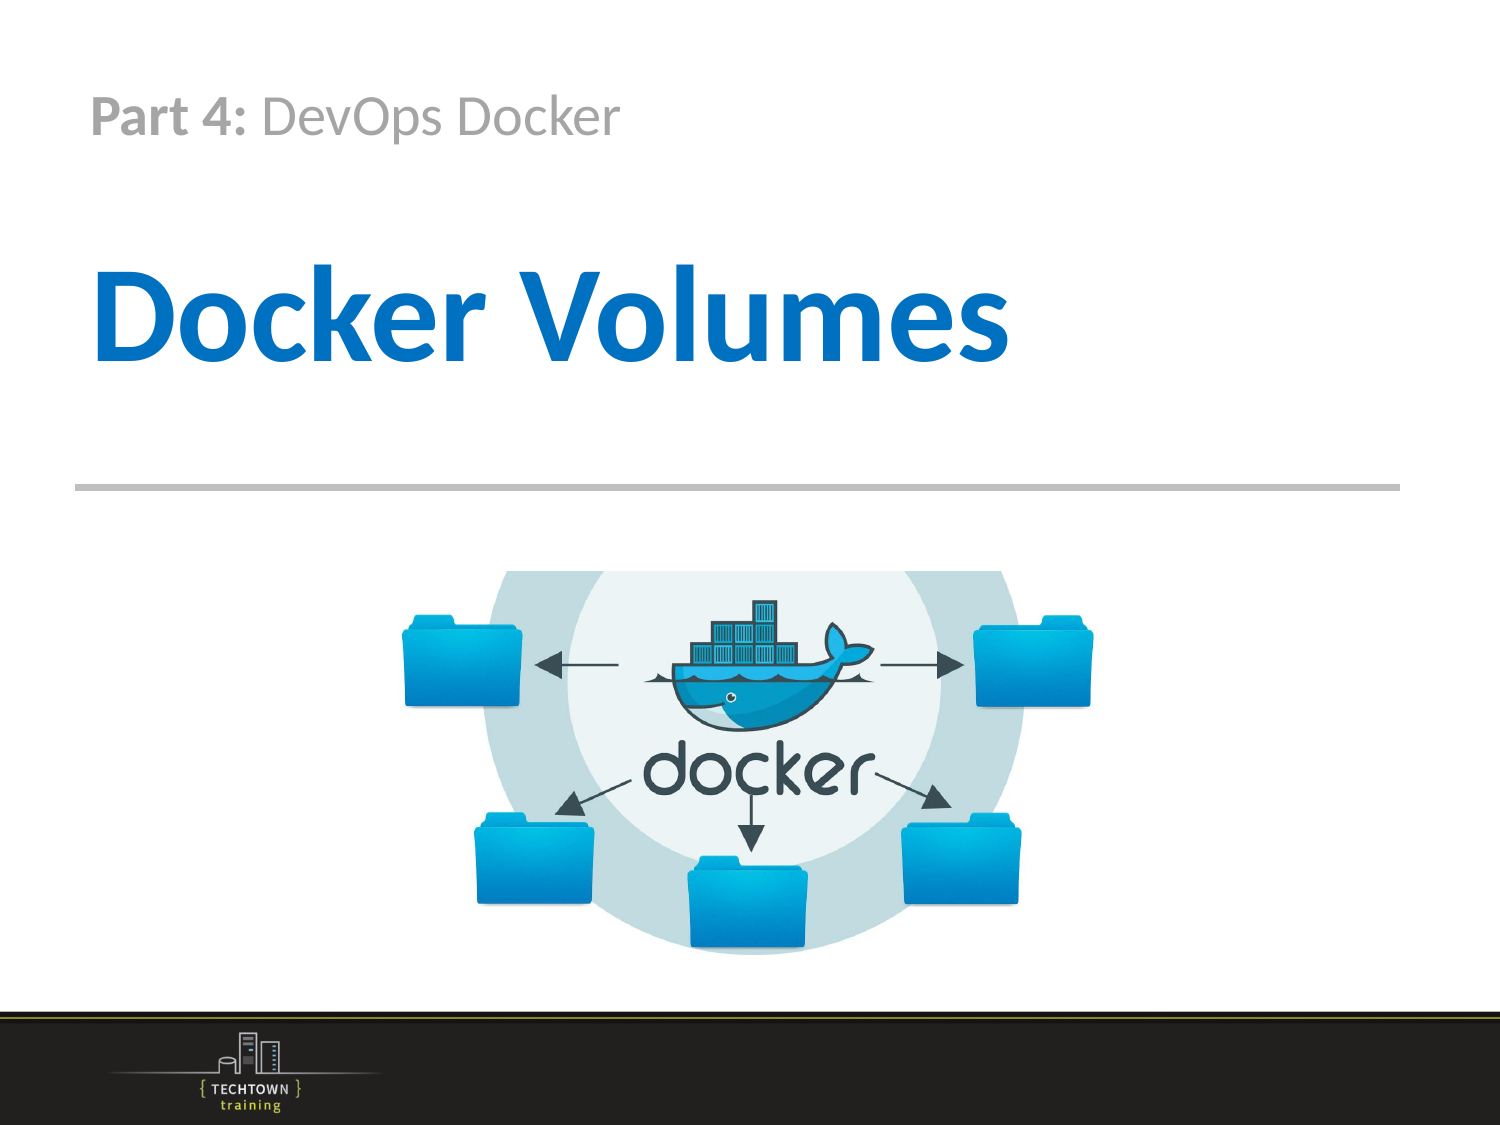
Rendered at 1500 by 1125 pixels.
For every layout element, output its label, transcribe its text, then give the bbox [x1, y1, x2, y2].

text_box Part 4: DevOps Docker [74, 50, 1425, 175]
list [362, 570, 1138, 956]
title Docker Volumes [75, 212, 1425, 400]
picture [0, 0, 1500, 1125]
